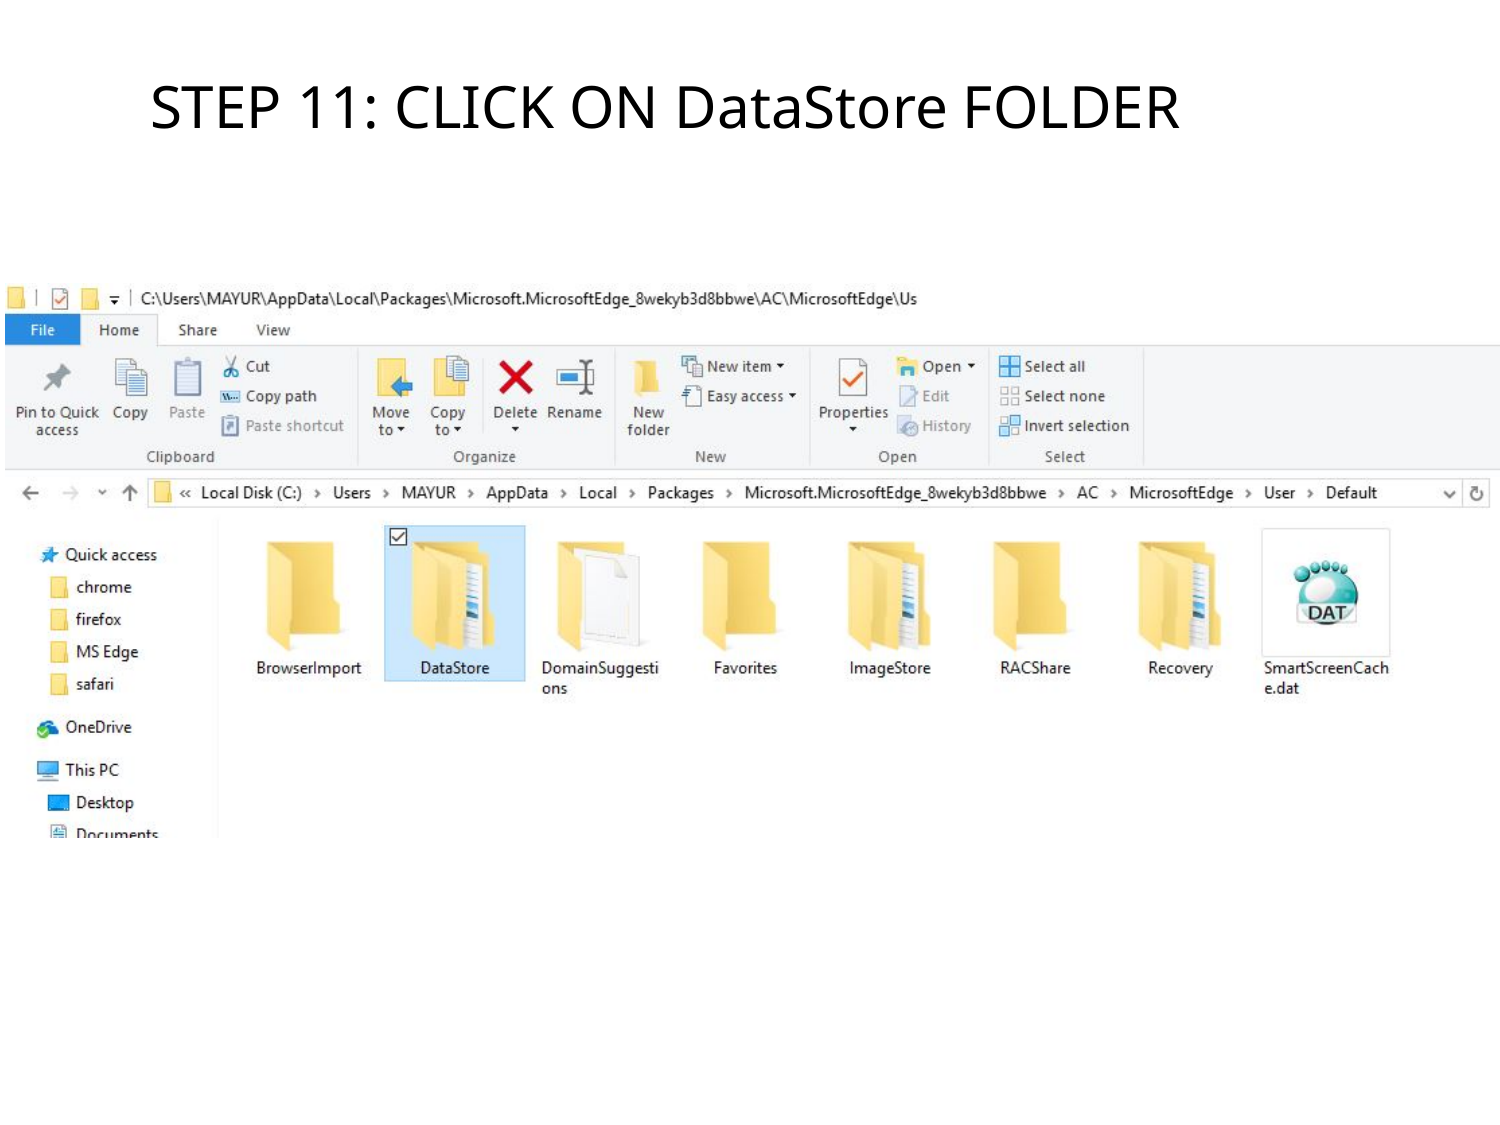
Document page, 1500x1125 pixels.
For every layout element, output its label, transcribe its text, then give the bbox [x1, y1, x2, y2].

title Step 11: click on datastore folder [135, 60, 1369, 150]
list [4, 283, 1500, 838]
